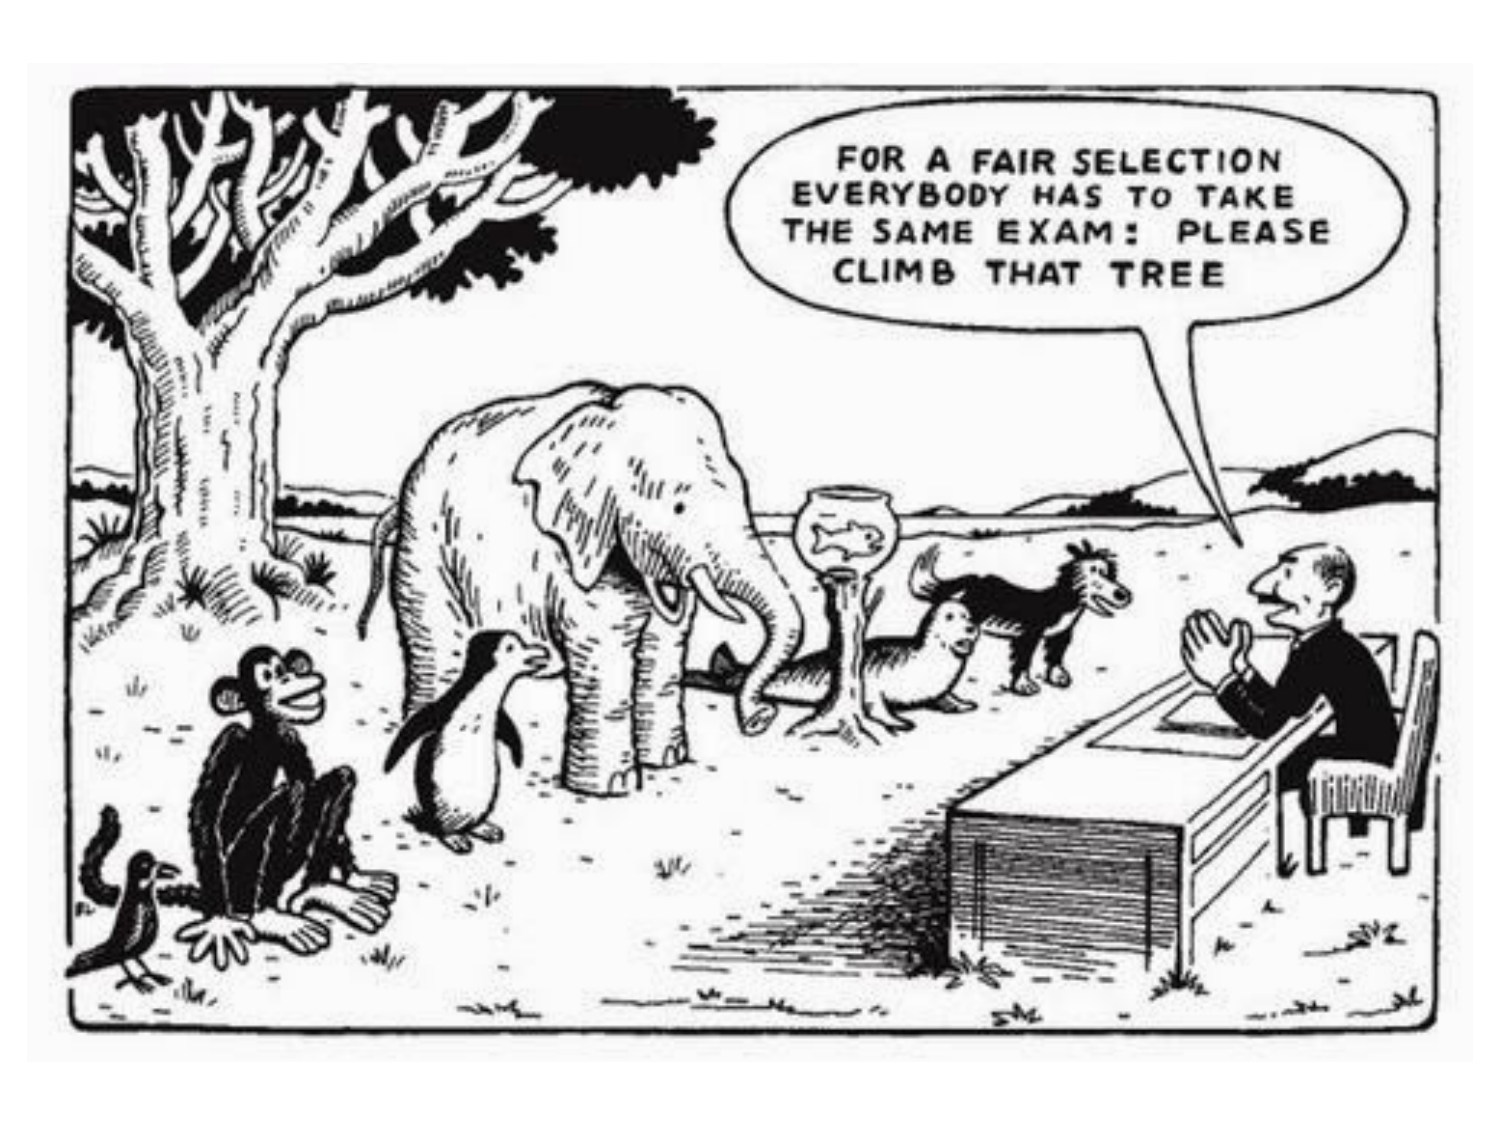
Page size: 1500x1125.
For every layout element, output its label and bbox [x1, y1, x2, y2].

picture [26, 63, 1473, 1062]
